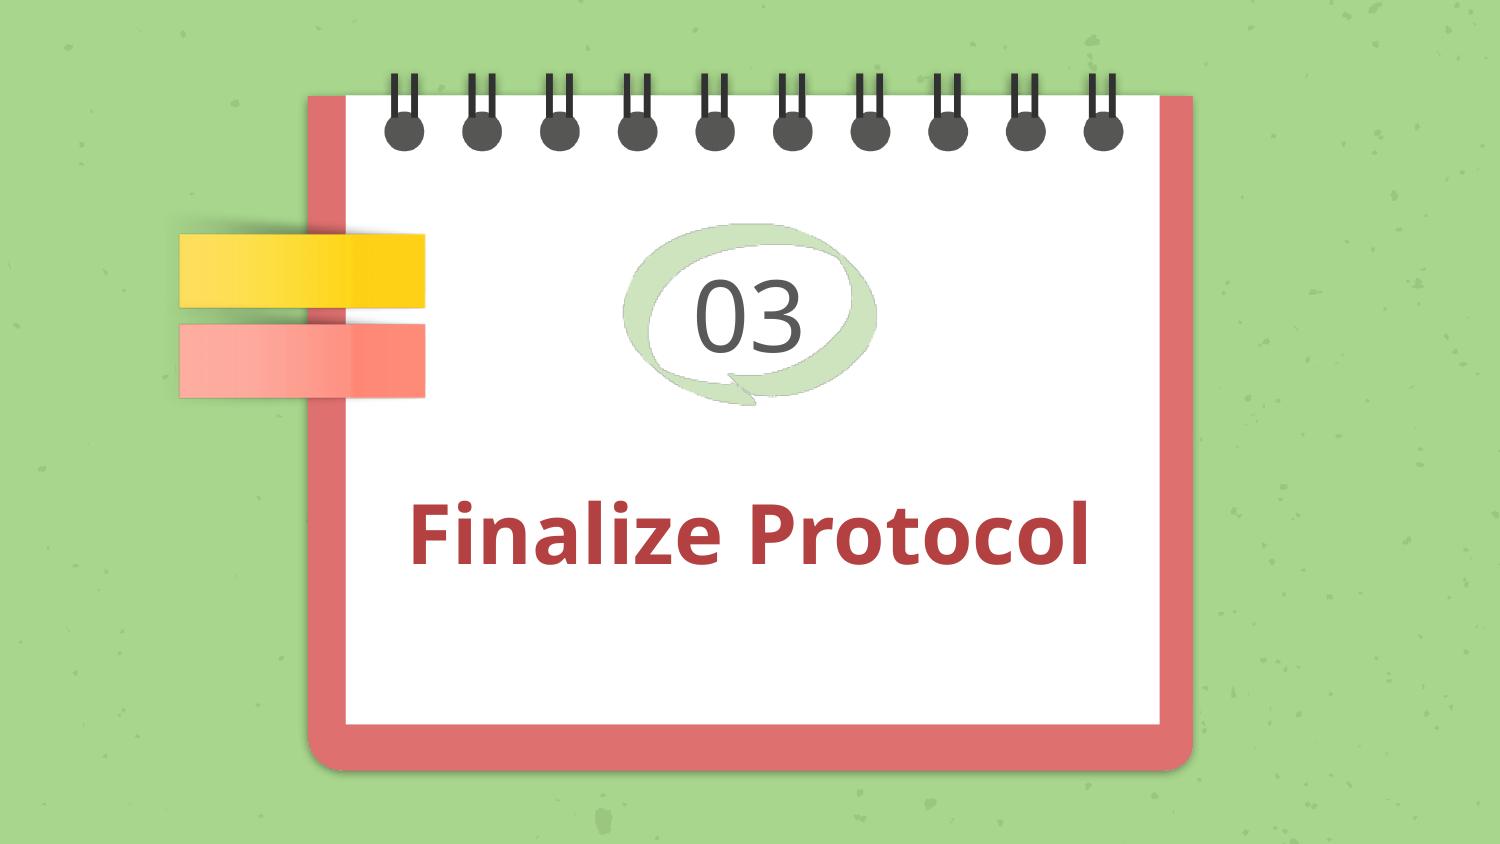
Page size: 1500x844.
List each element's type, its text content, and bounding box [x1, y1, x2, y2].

title Finalize Protocol [362, 465, 1138, 660]
picture [136, 73, 1193, 771]
